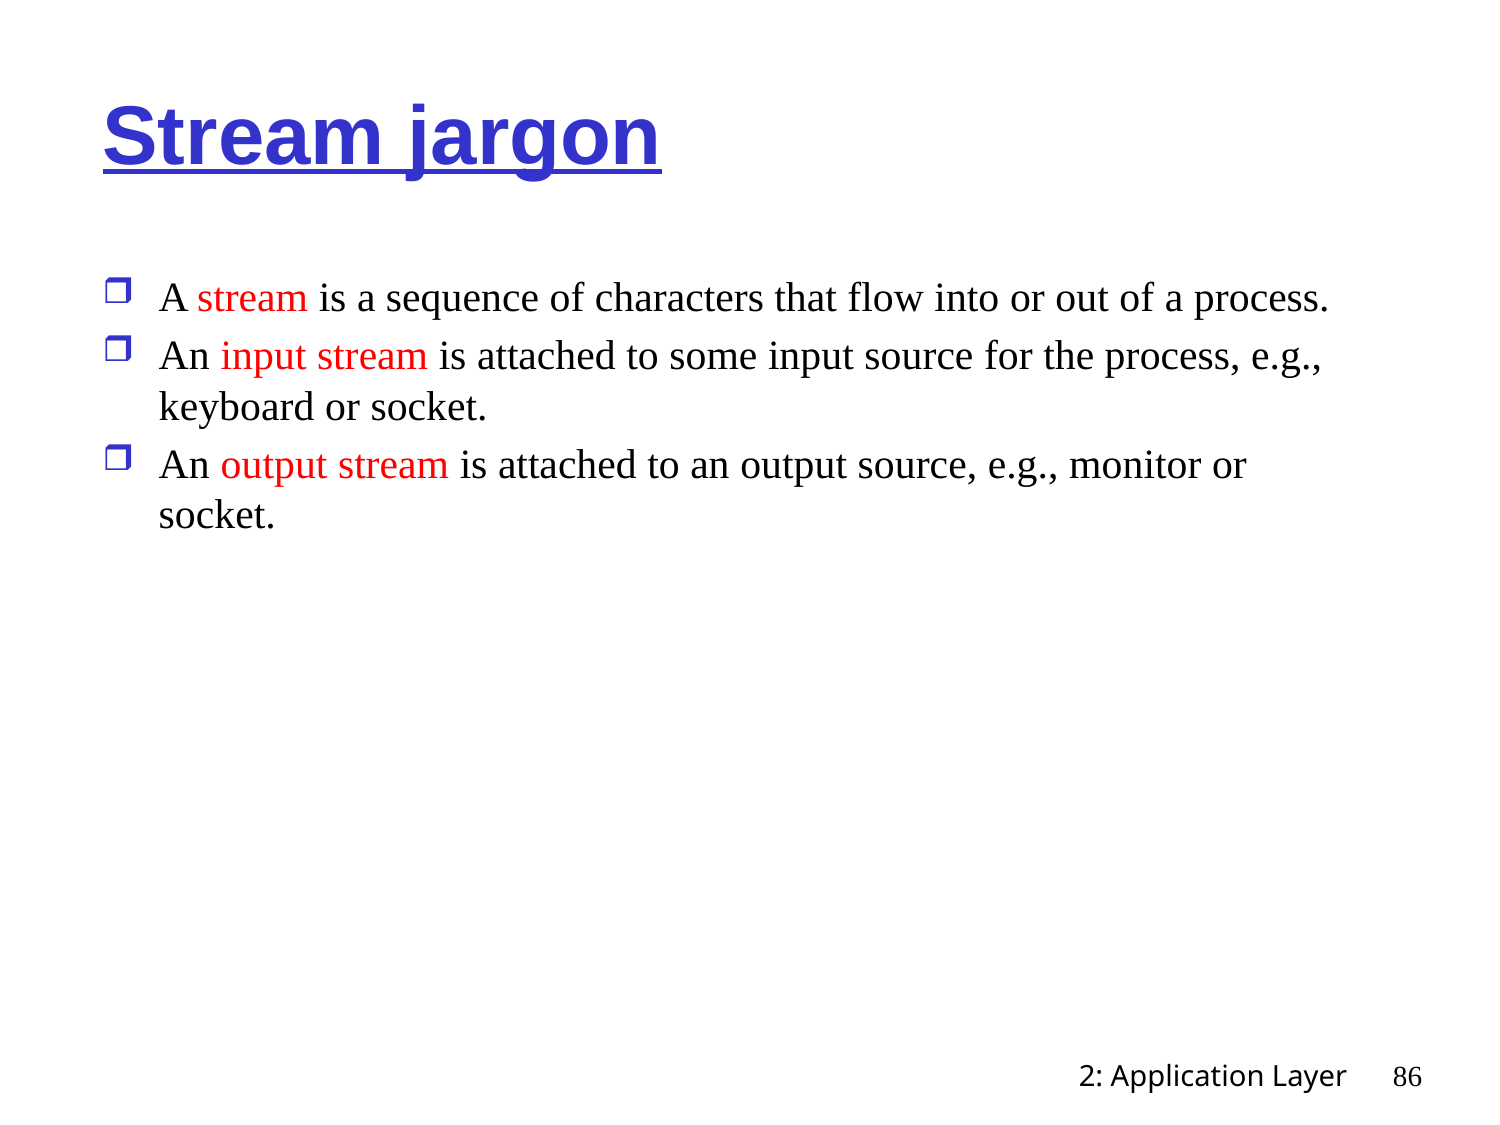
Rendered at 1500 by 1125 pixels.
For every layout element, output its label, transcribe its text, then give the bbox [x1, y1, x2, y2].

slide_number 86 [1362, 1049, 1438, 1125]
list A stream is a sequence of characters that flow into or out of a process. An input stream is attached to some input source for the process, e.g., keyboard or socket. An output stream is attached to an output source, e.g., monitor or socket. [87, 262, 1363, 1025]
footer 2: Application Layer [887, 1049, 1362, 1125]
title Stream jargon [87, 37, 1363, 225]
